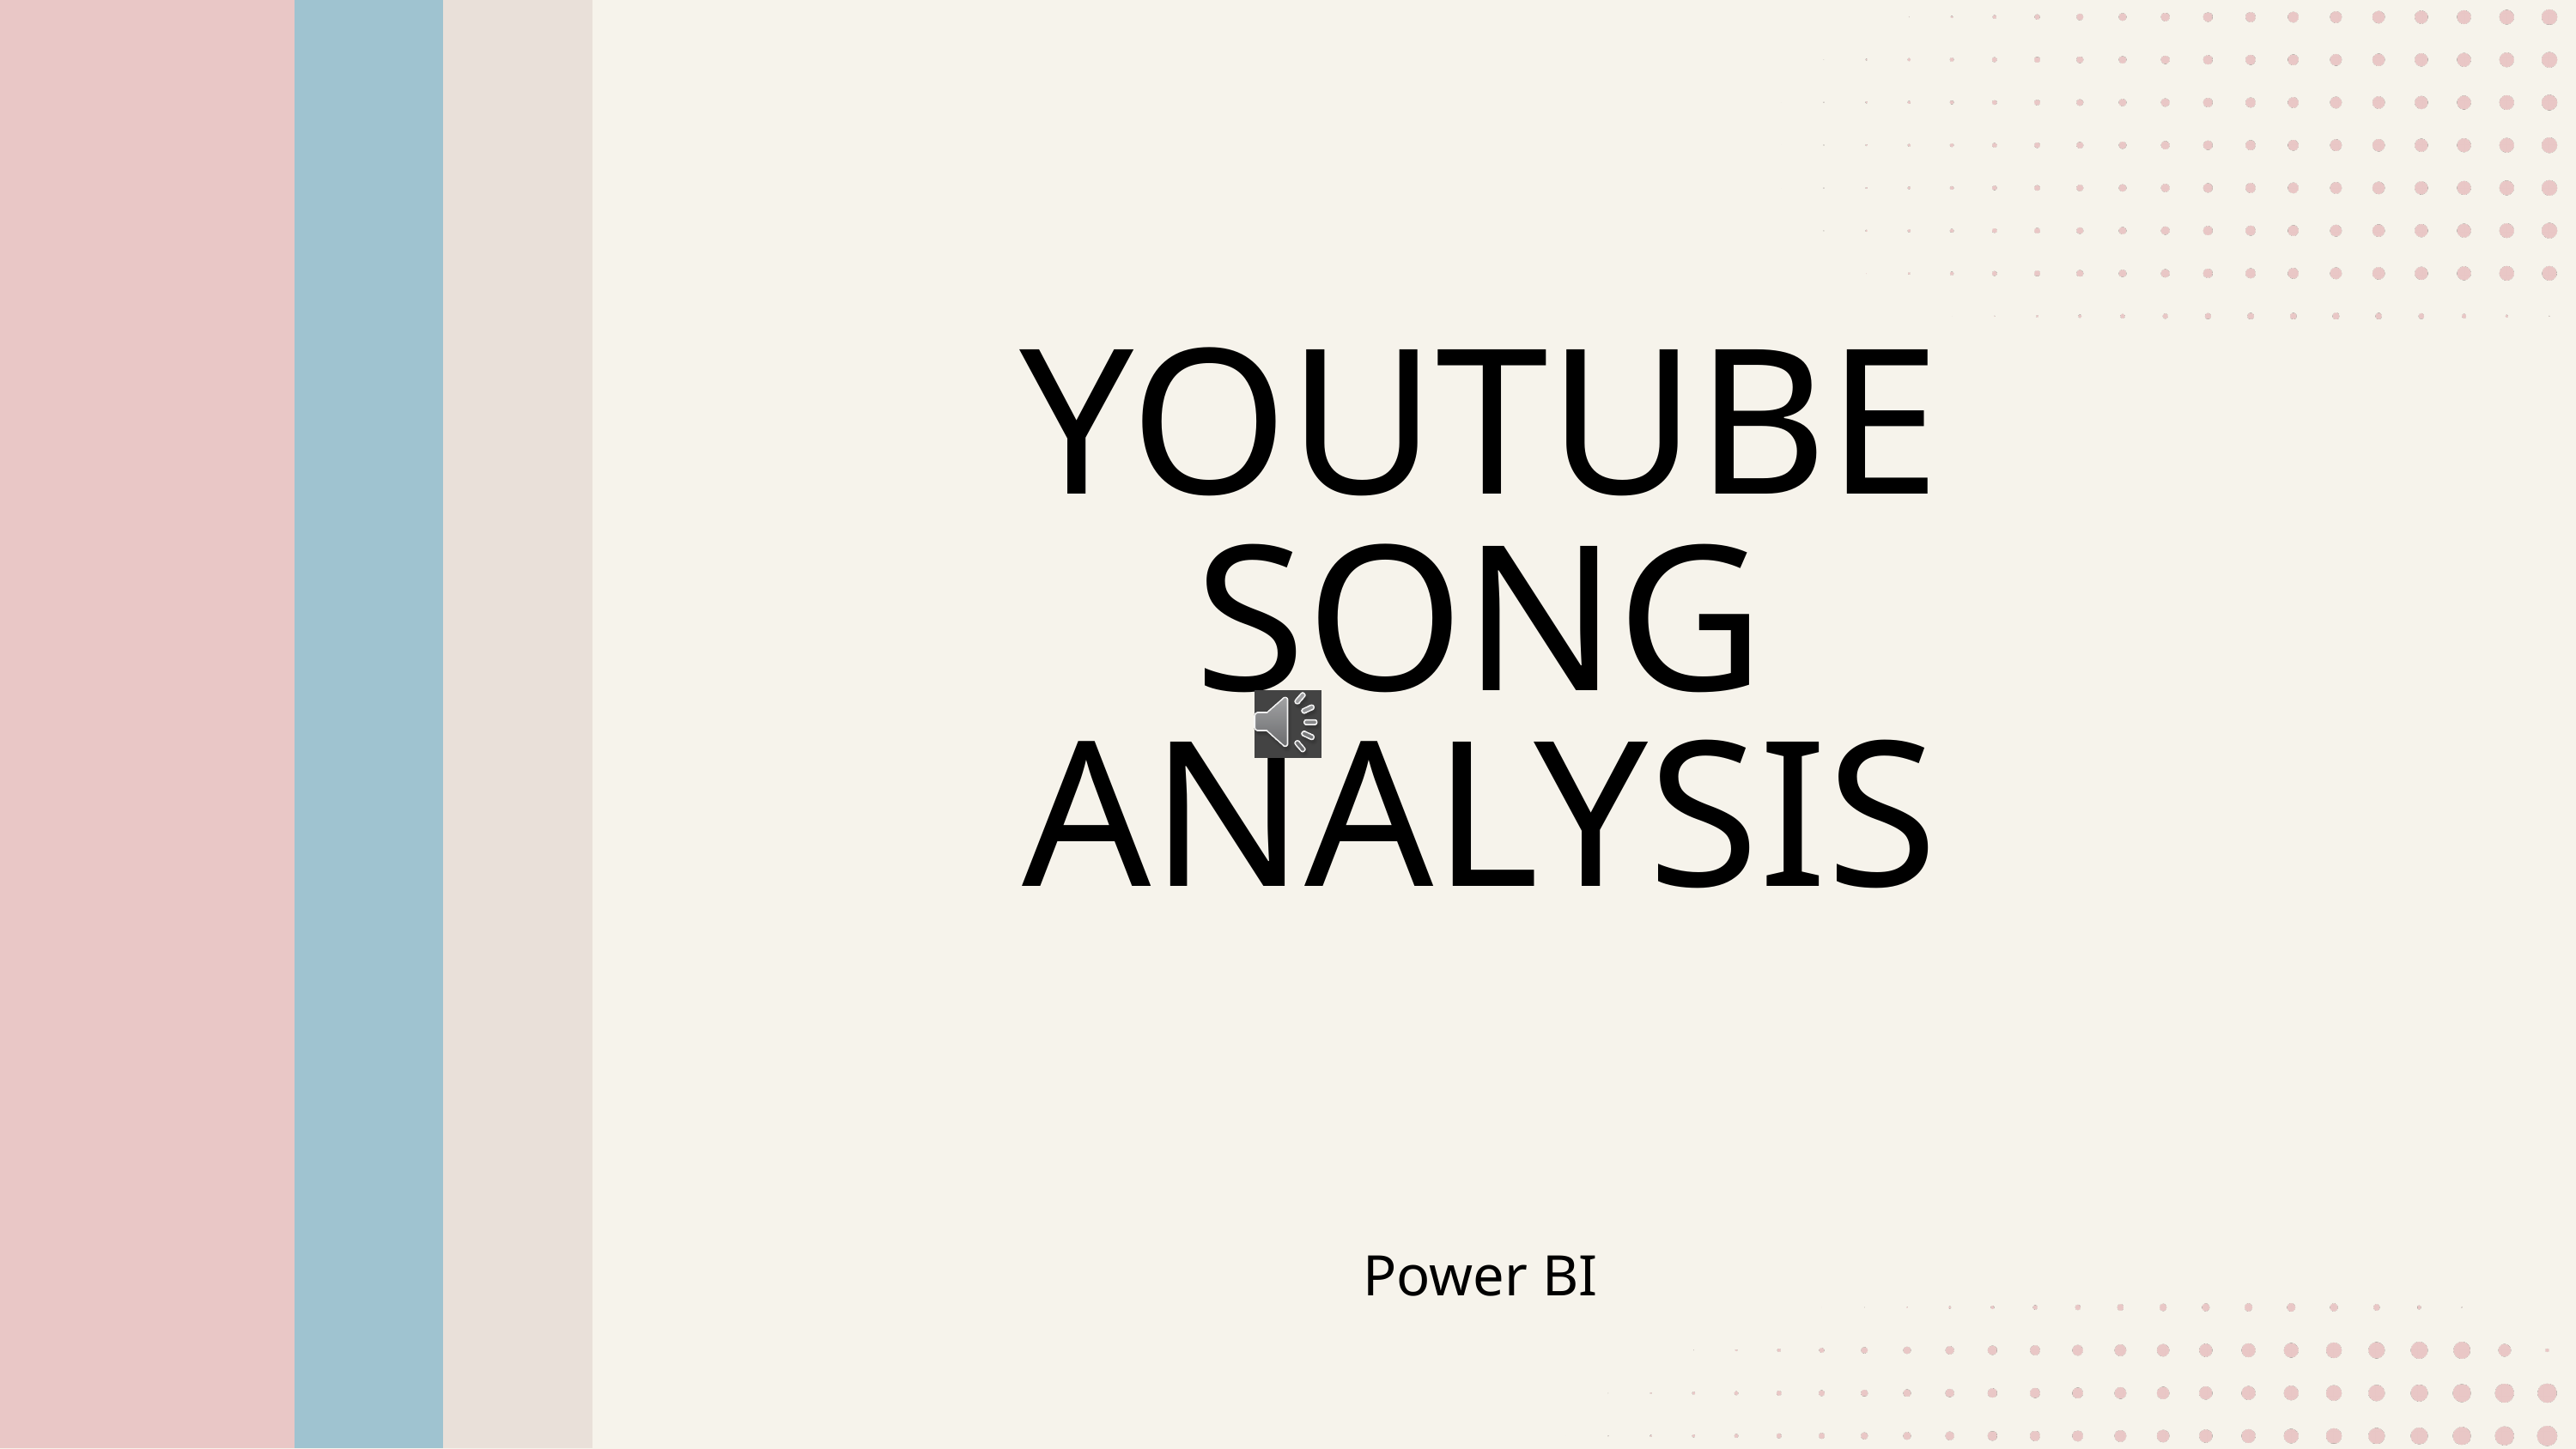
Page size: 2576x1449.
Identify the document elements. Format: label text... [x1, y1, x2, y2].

text_box Power BI [995, 1228, 1965, 1307]
text_box [1565, 1303, 2576, 1449]
text_box [1781, 0, 2576, 319]
text_box YOUTUBE SONG ANALYSIS [878, 338, 2081, 927]
picture [1253, 689, 1323, 759]
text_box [0, 0, 593, 1449]
